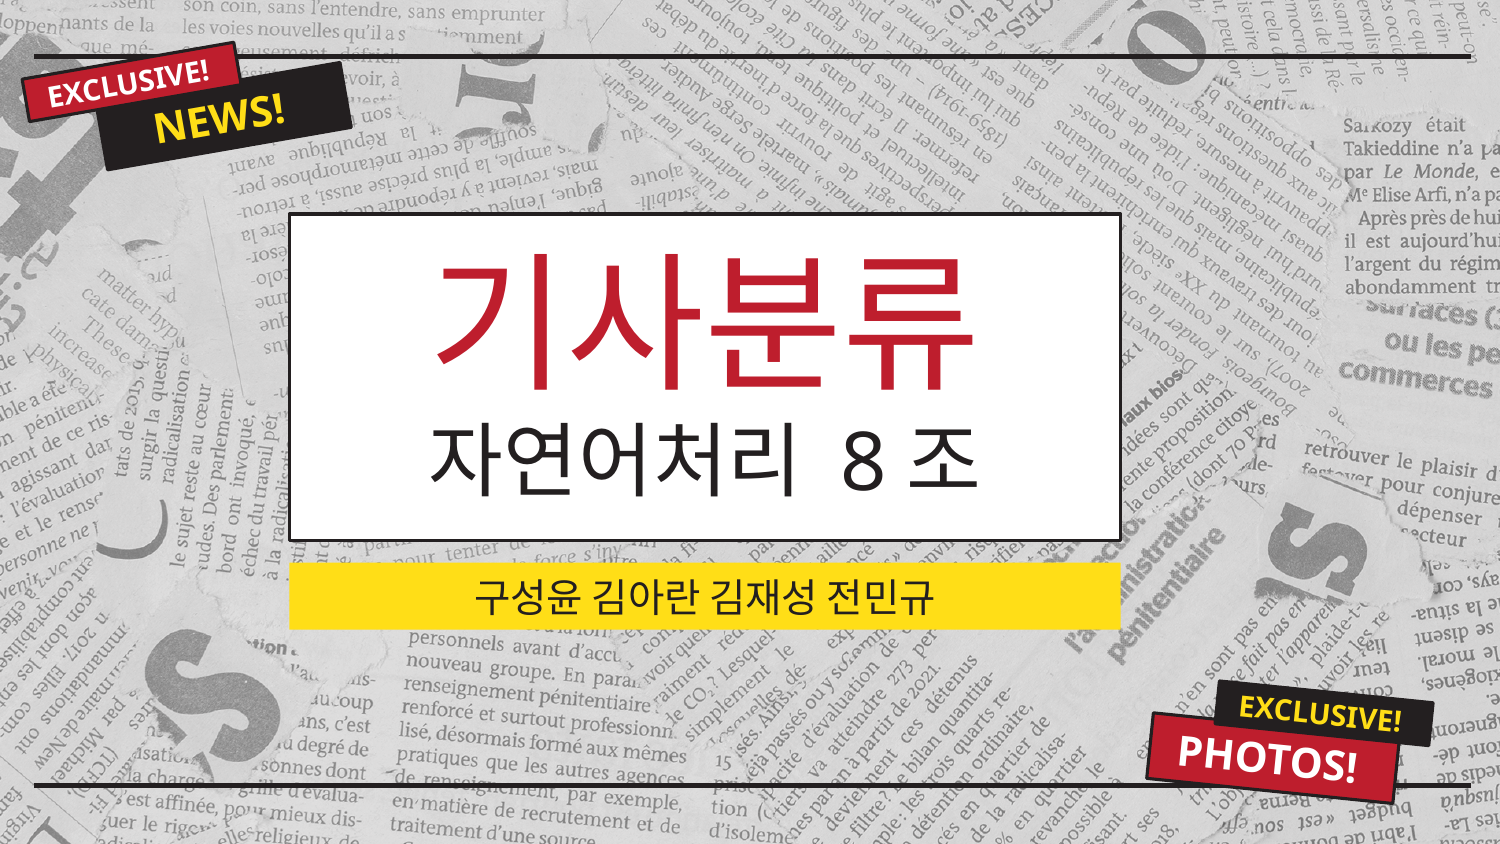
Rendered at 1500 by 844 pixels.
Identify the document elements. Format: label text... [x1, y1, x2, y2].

text_box EXCLUSIVE! [22, 42, 242, 122]
title 기사분류 자연어처리 8조 [288, 212, 1122, 542]
subtitle 구성윤 김아란 김재성 전민규 [289, 562, 1121, 630]
text_box EXCLUSIVE! [1215, 680, 1434, 746]
text_box PHOTOS! [1146, 712, 1399, 804]
text_box NEWS! [97, 62, 352, 170]
